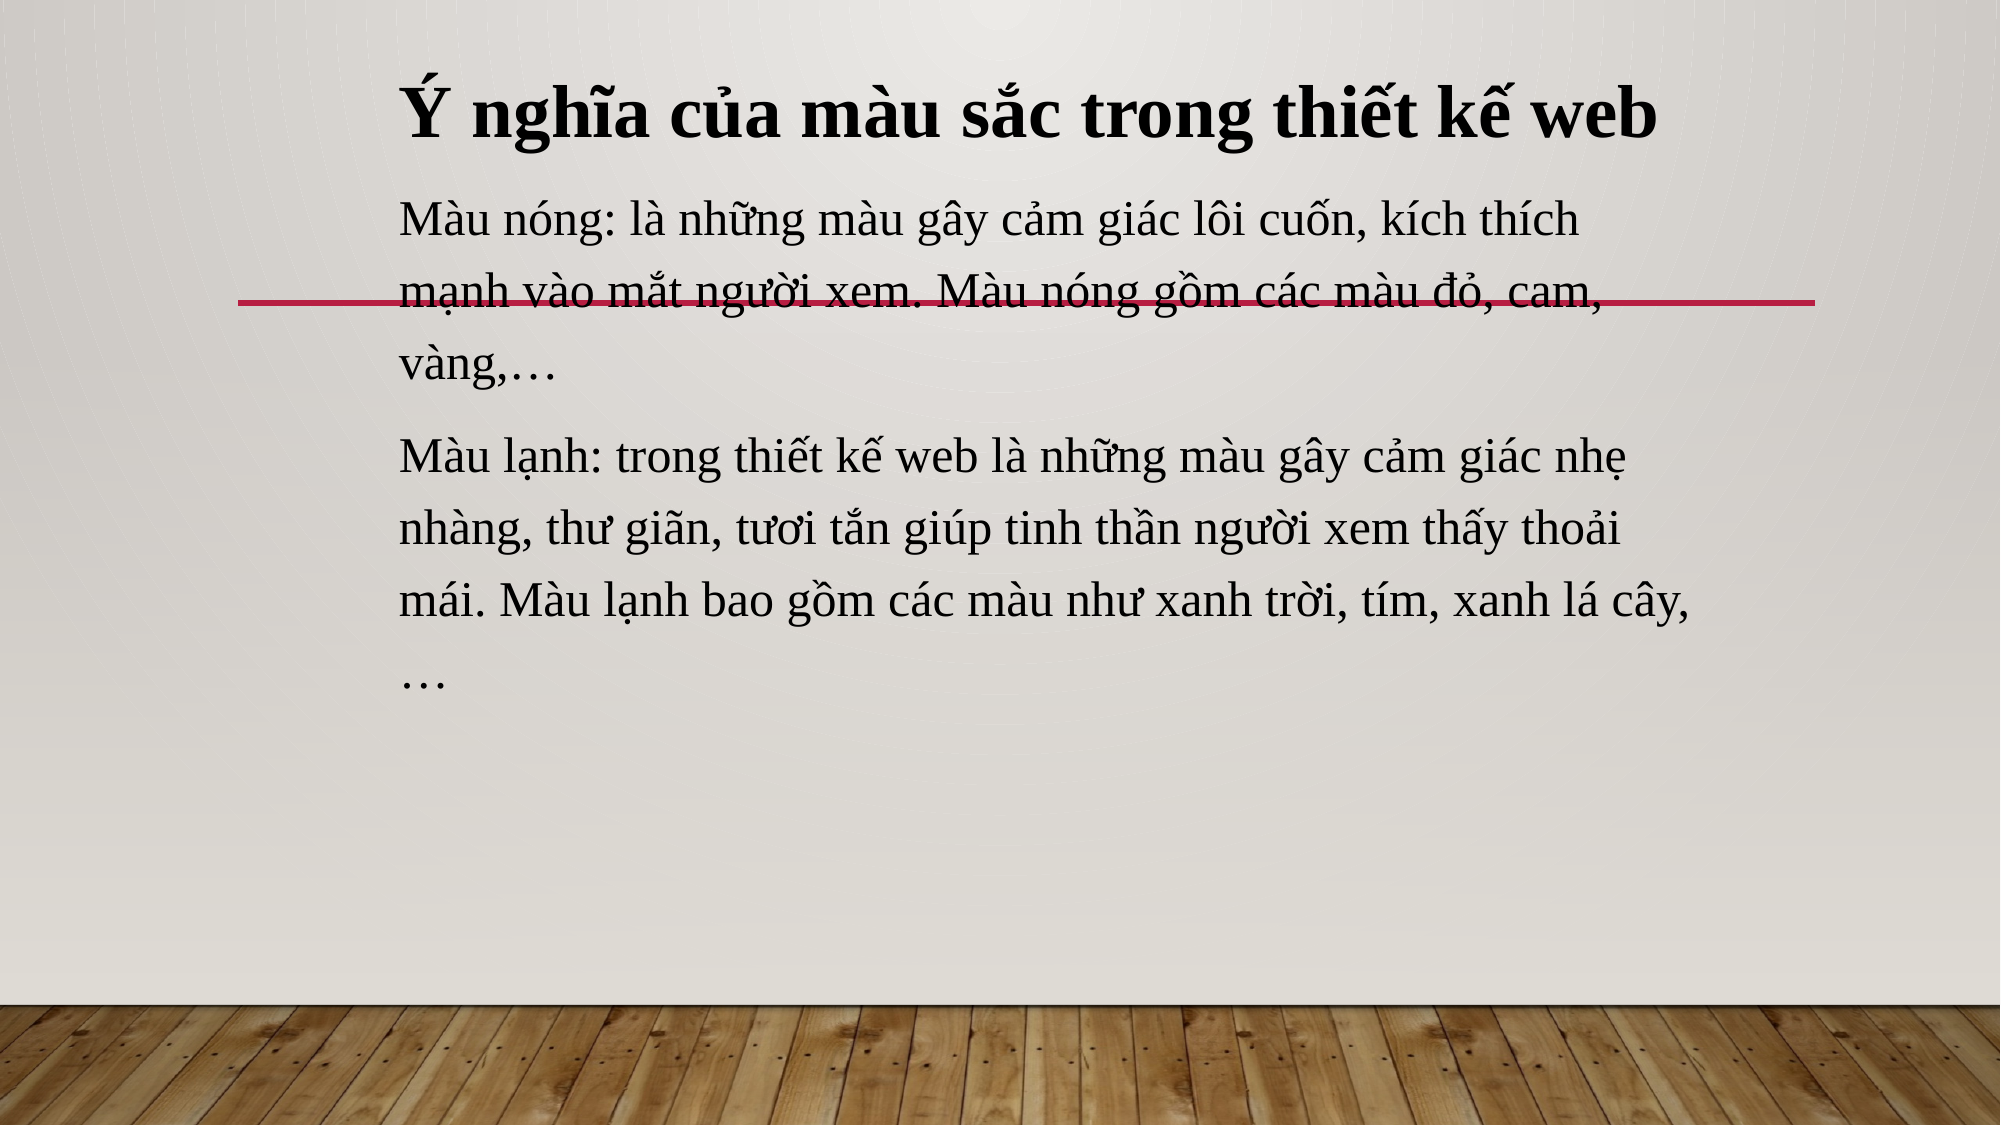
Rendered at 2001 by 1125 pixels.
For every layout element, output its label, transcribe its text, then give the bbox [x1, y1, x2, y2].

list Ý nghĩa của màu sắc trong thiết kế web Màu nóng: là những màu gây cảm giác lôi cuốn, kích thích mạnh vào mắt người xem. Màu nóng gồm các màu đỏ, cam, vàng,… Màu lạnh: trong thiết kế web là những màu gây cảm giác nhẹ nhàng, thư giãn, tươi tắn giúp tinh thần người xem thấy thoải mái. Màu lạnh bao gồm các màu như xanh trời, tím, xanh lá cây,… [370, 37, 1716, 1038]
picture [0, 1005, 2000, 1125]
